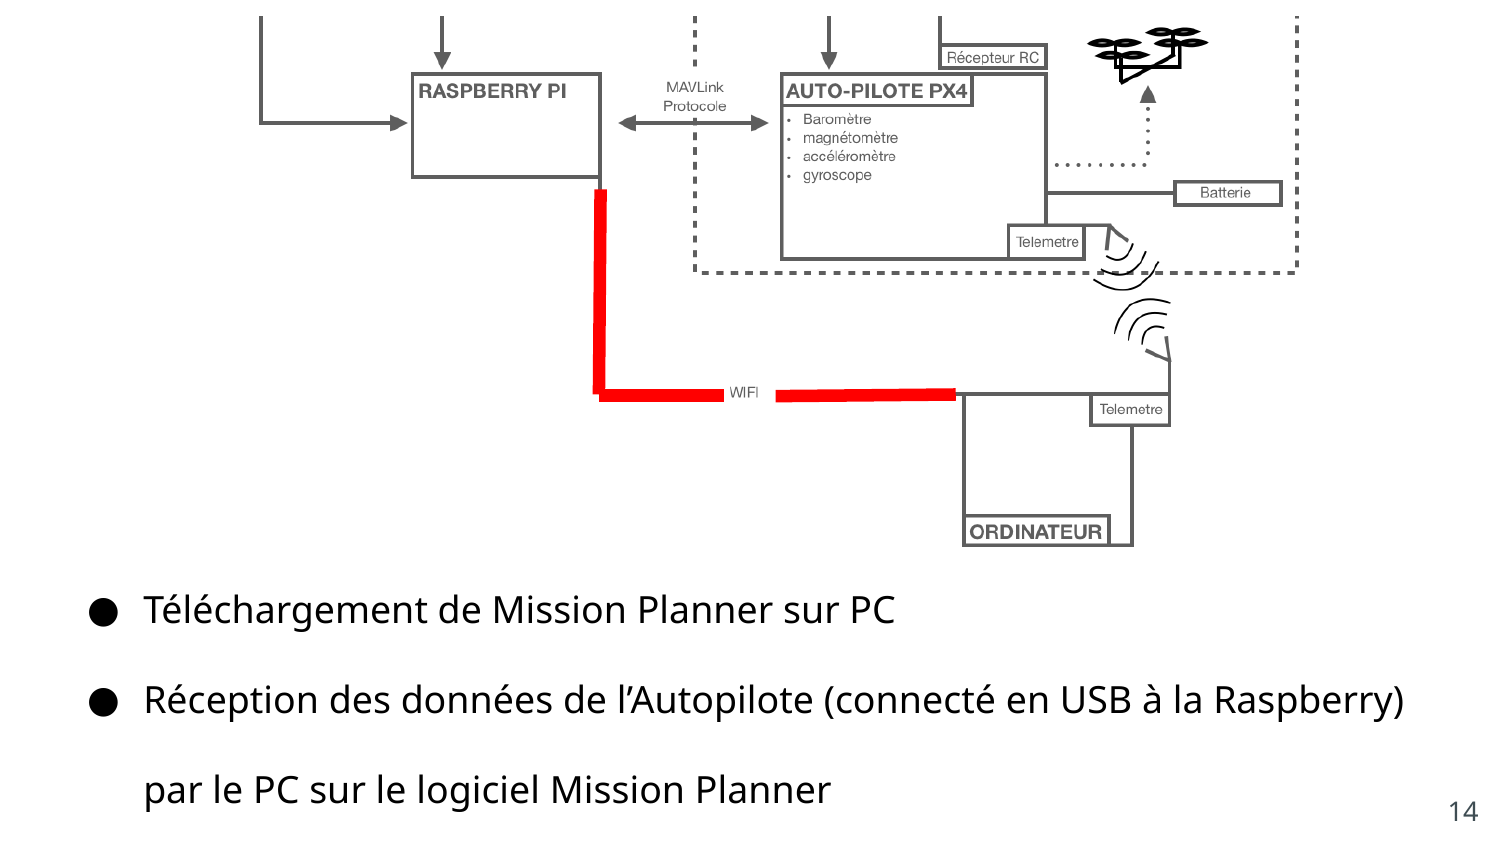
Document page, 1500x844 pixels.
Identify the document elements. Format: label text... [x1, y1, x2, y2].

slide_number ‹#› [1403, 779, 1494, 844]
text_box Téléchargement de Mission Planner sur PC Réception des données de l’Autopilote (connecté en USB à la Raspberry) par le PC sur le logiciel Mission Planner [53, 525, 1480, 814]
picture [186, 15, 1314, 557]
